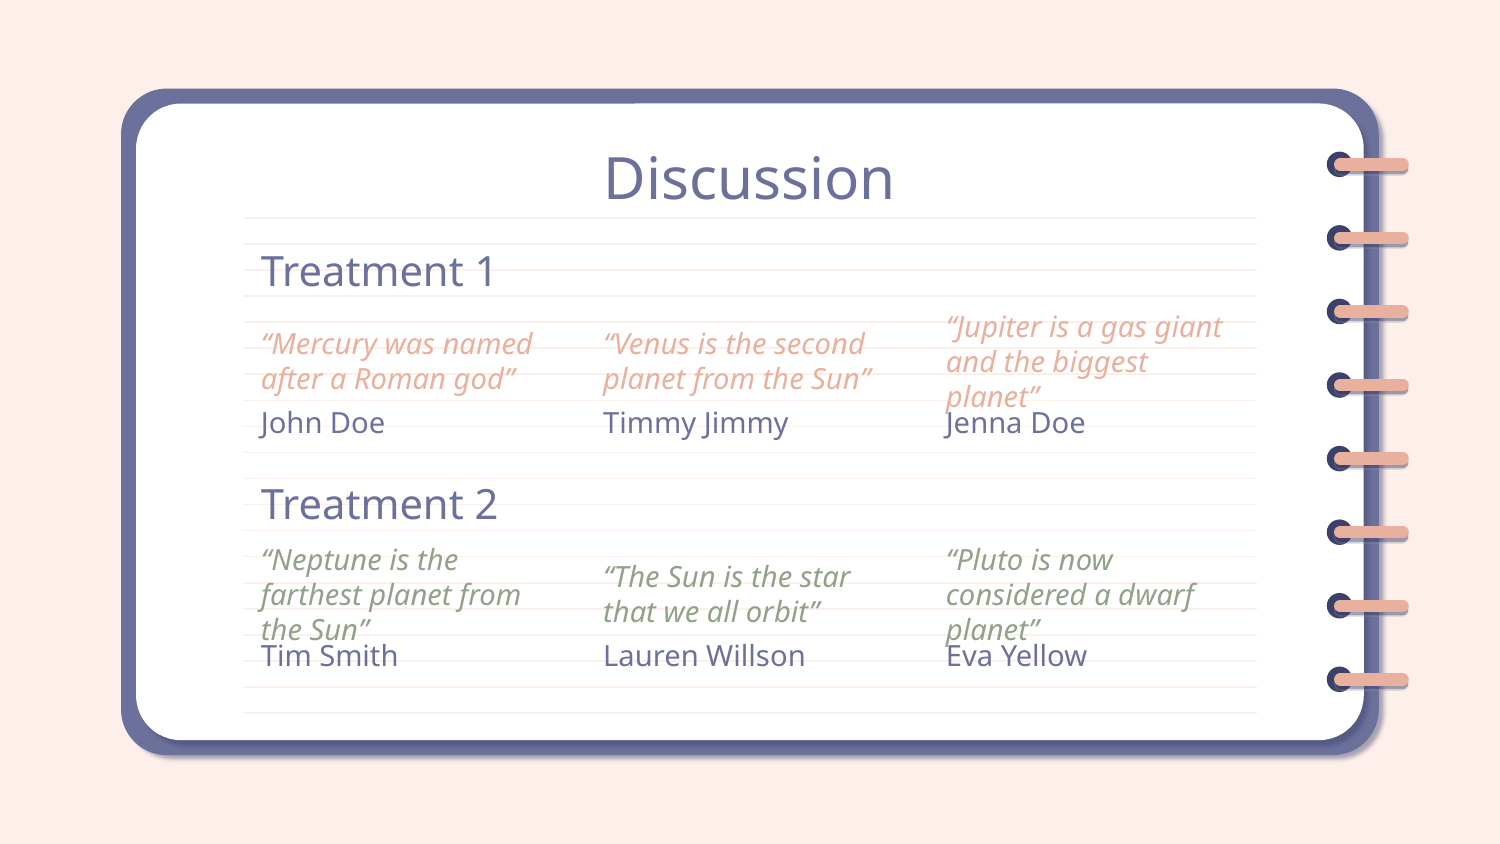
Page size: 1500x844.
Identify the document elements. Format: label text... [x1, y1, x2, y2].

subtitle Lauren Willson [588, 638, 912, 672]
subtitle Tim Smith [245, 638, 570, 672]
subtitle John Doe [245, 404, 570, 439]
title Treatment 2 [245, 479, 570, 526]
title Treatment 1 [245, 246, 570, 292]
subtitle “Neptune is the farthest planet from the Sun” [245, 559, 570, 629]
subtitle “Jupiter is a gas giant and the biggest planet” [930, 325, 1255, 396]
subtitle Timmy Jimmy [588, 404, 912, 439]
subtitle “Venus is the second planet from the Sun” [588, 325, 912, 396]
subtitle Jenna Doe [930, 404, 1255, 439]
subtitle “The Sun is the star that we all orbit” [588, 559, 912, 629]
title Discussion [265, 141, 1235, 211]
subtitle “Mercury was named after a Roman god” [245, 325, 570, 396]
subtitle Eva Yellow [930, 638, 1255, 672]
subtitle “Pluto is now considered a dwarf planet” [930, 559, 1255, 629]
